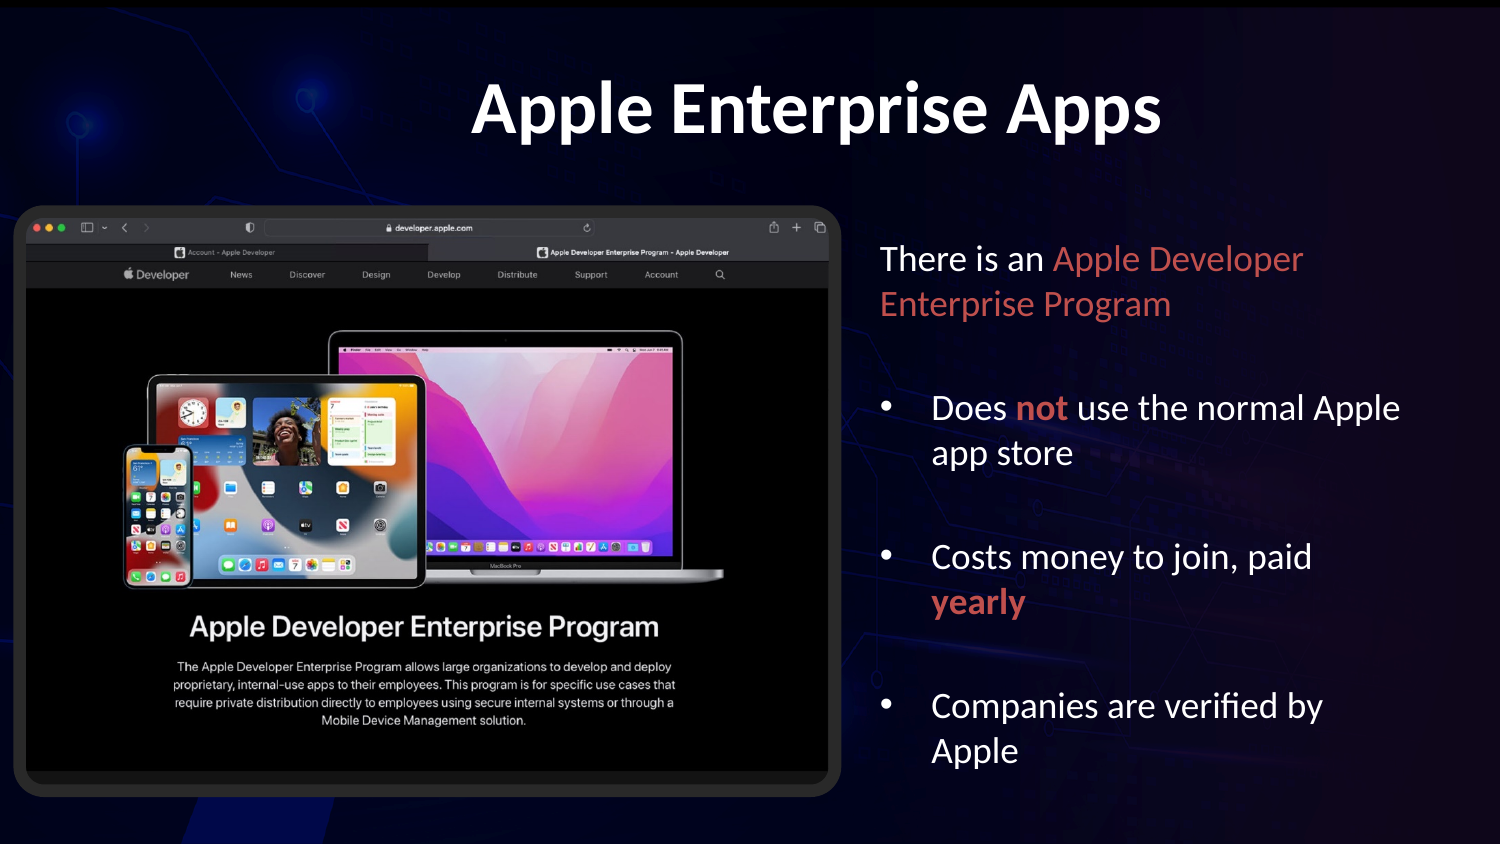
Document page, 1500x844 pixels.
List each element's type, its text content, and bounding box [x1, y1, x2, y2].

picture [0, 8, 1500, 844]
title Apple Enterprise Apps [456, 33, 1473, 175]
list There is an Apple Developer Enterprise Program Does not use the normal Apple app store Costs money to join, paid yearly Companies are verified by Apple [864, 227, 1425, 784]
